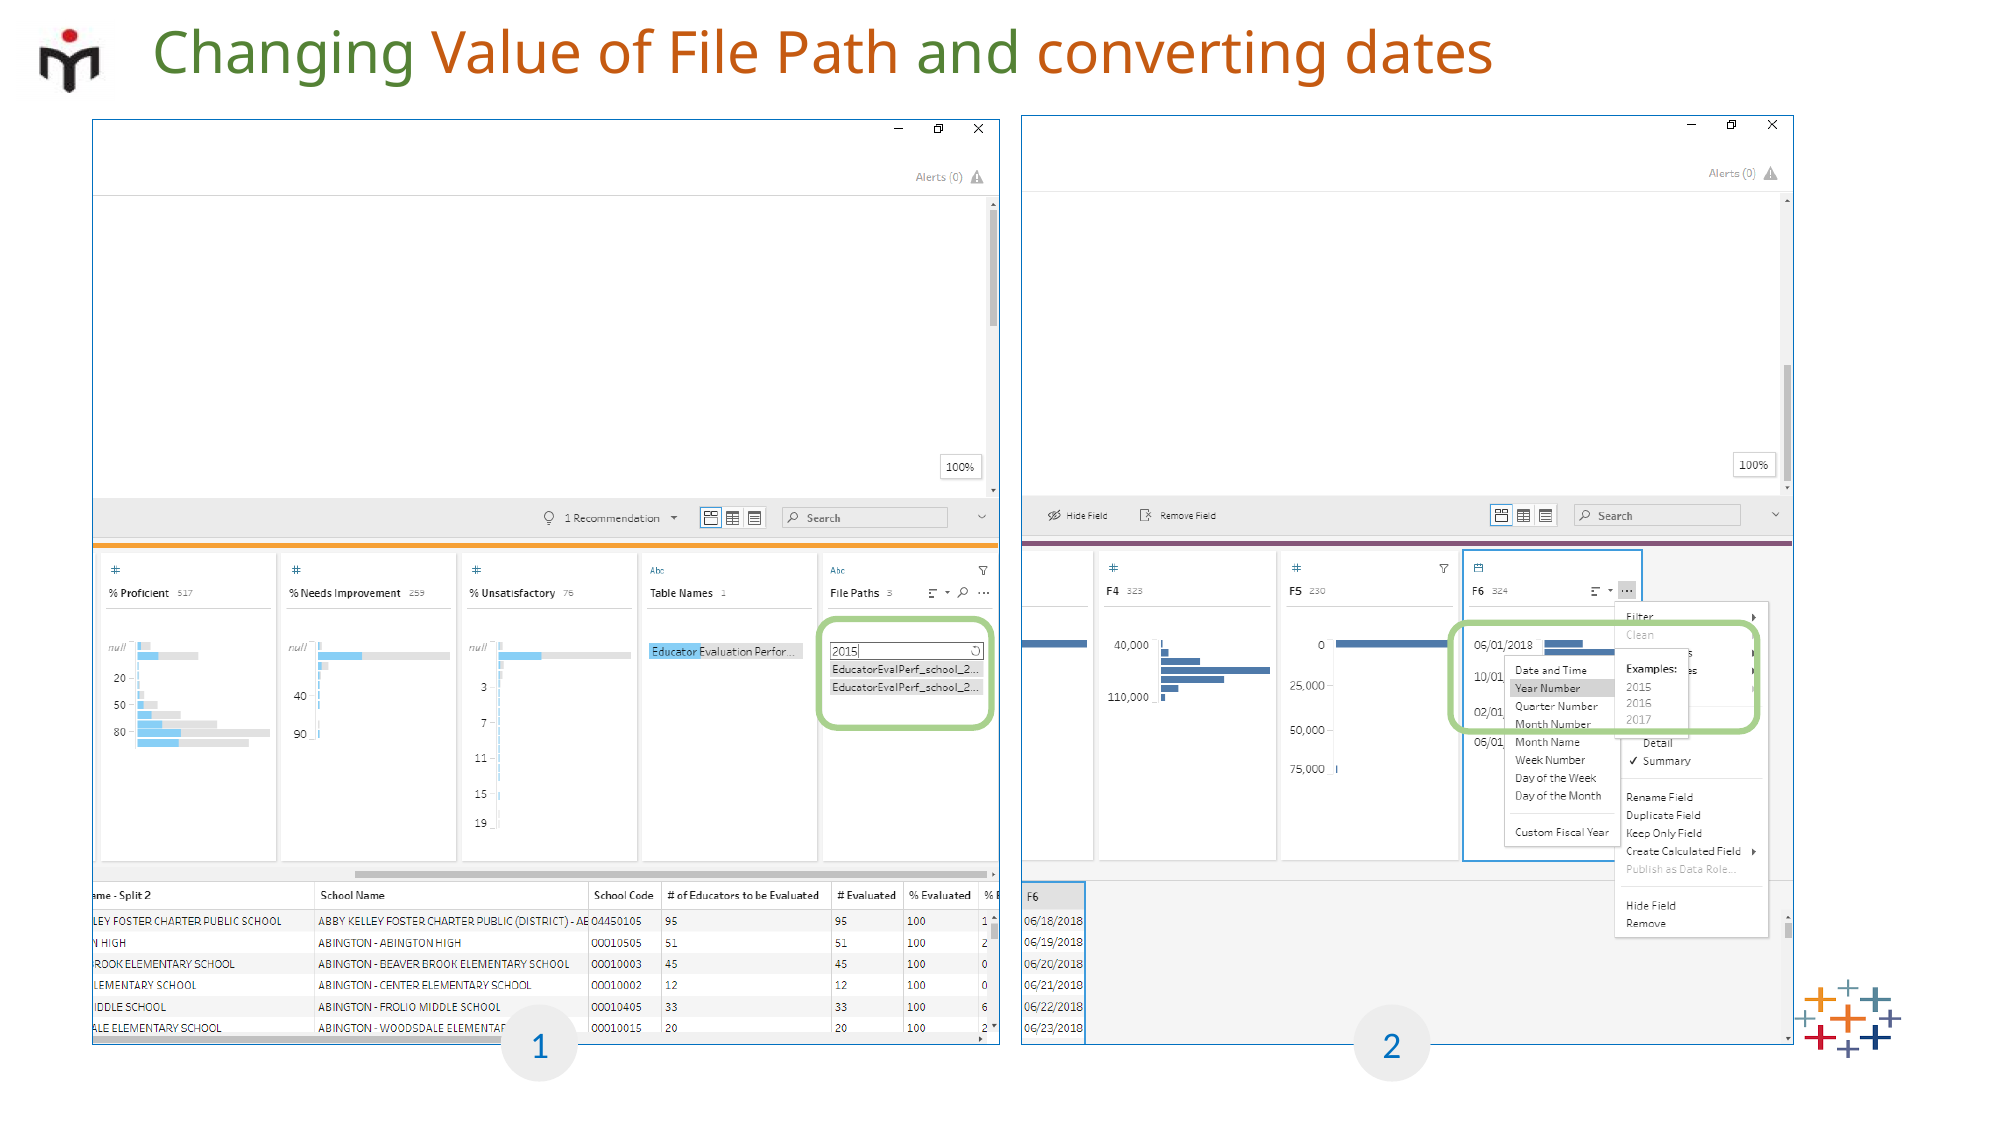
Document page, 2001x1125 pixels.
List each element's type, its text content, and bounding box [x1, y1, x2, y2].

text_box Changing Value of File Path and converting dates [137, 9, 1863, 181]
text_box 2 [1353, 1045, 1431, 1082]
text_box 1 [501, 1045, 578, 1082]
picture [16, 19, 115, 101]
picture [92, 119, 1000, 1045]
picture [1021, 115, 1977, 1085]
